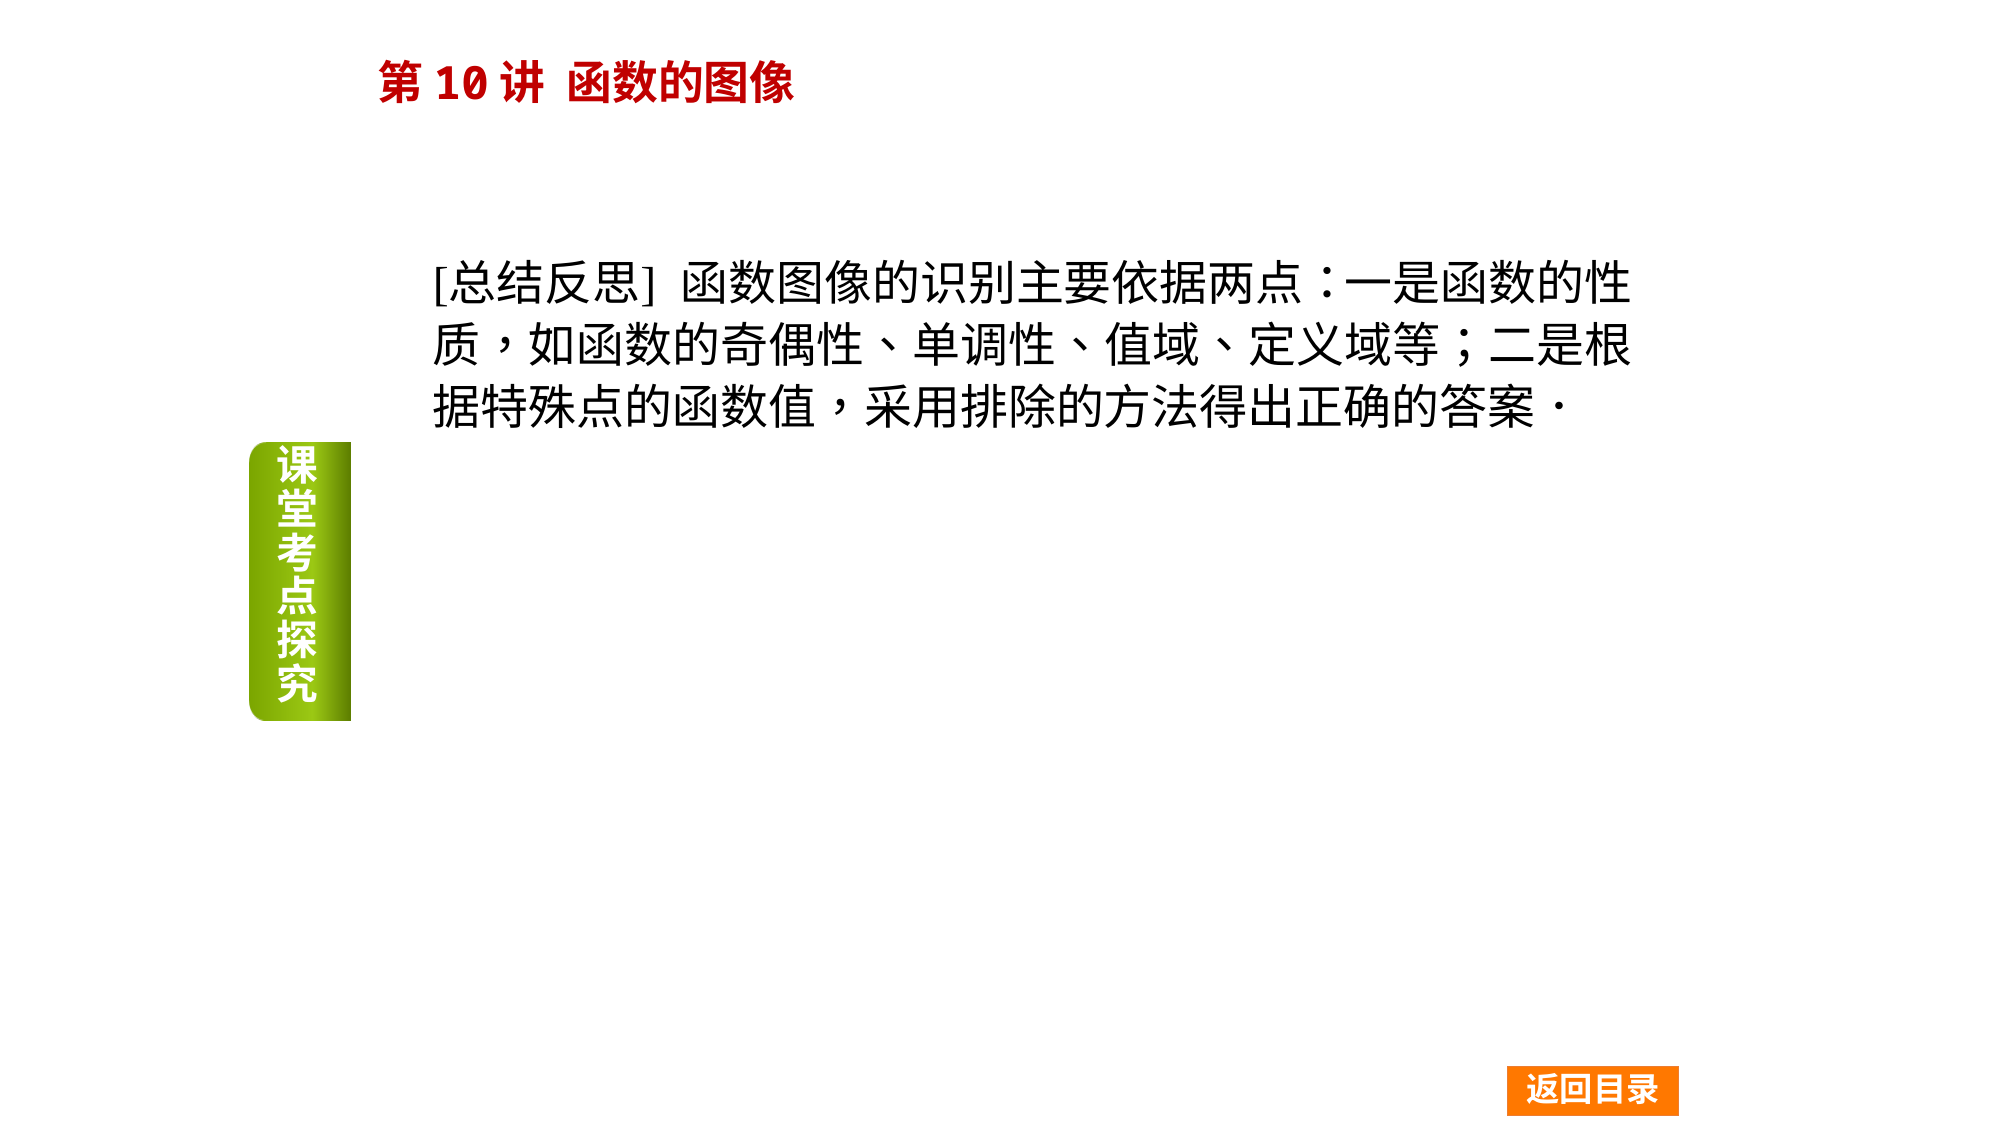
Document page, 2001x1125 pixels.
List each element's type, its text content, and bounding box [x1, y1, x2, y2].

text_box 第10讲 函数的图像 [362, 42, 1461, 121]
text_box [432, 252, 1633, 645]
text_box 返回目录 [1507, 1066, 1679, 1116]
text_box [249, 437, 351, 722]
